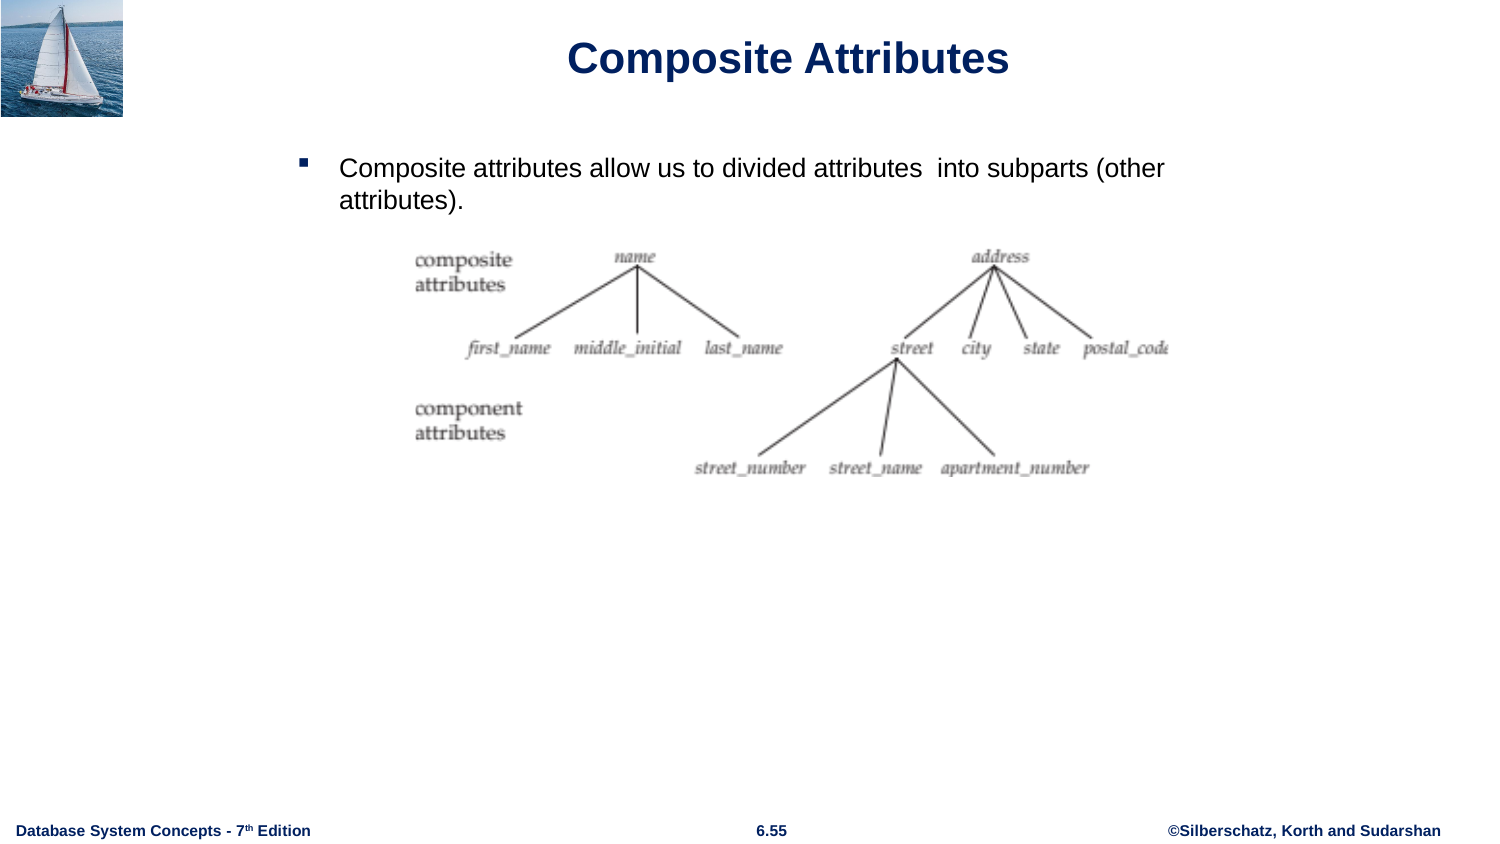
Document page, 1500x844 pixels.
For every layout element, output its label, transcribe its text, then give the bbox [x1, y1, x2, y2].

picture [415, 244, 1169, 477]
list Composite attributes allow us to divided attributes into subparts (other attributes). [282, 143, 1212, 255]
picture [0, 0, 123, 117]
title Composite Attributes [125, 14, 1452, 90]
